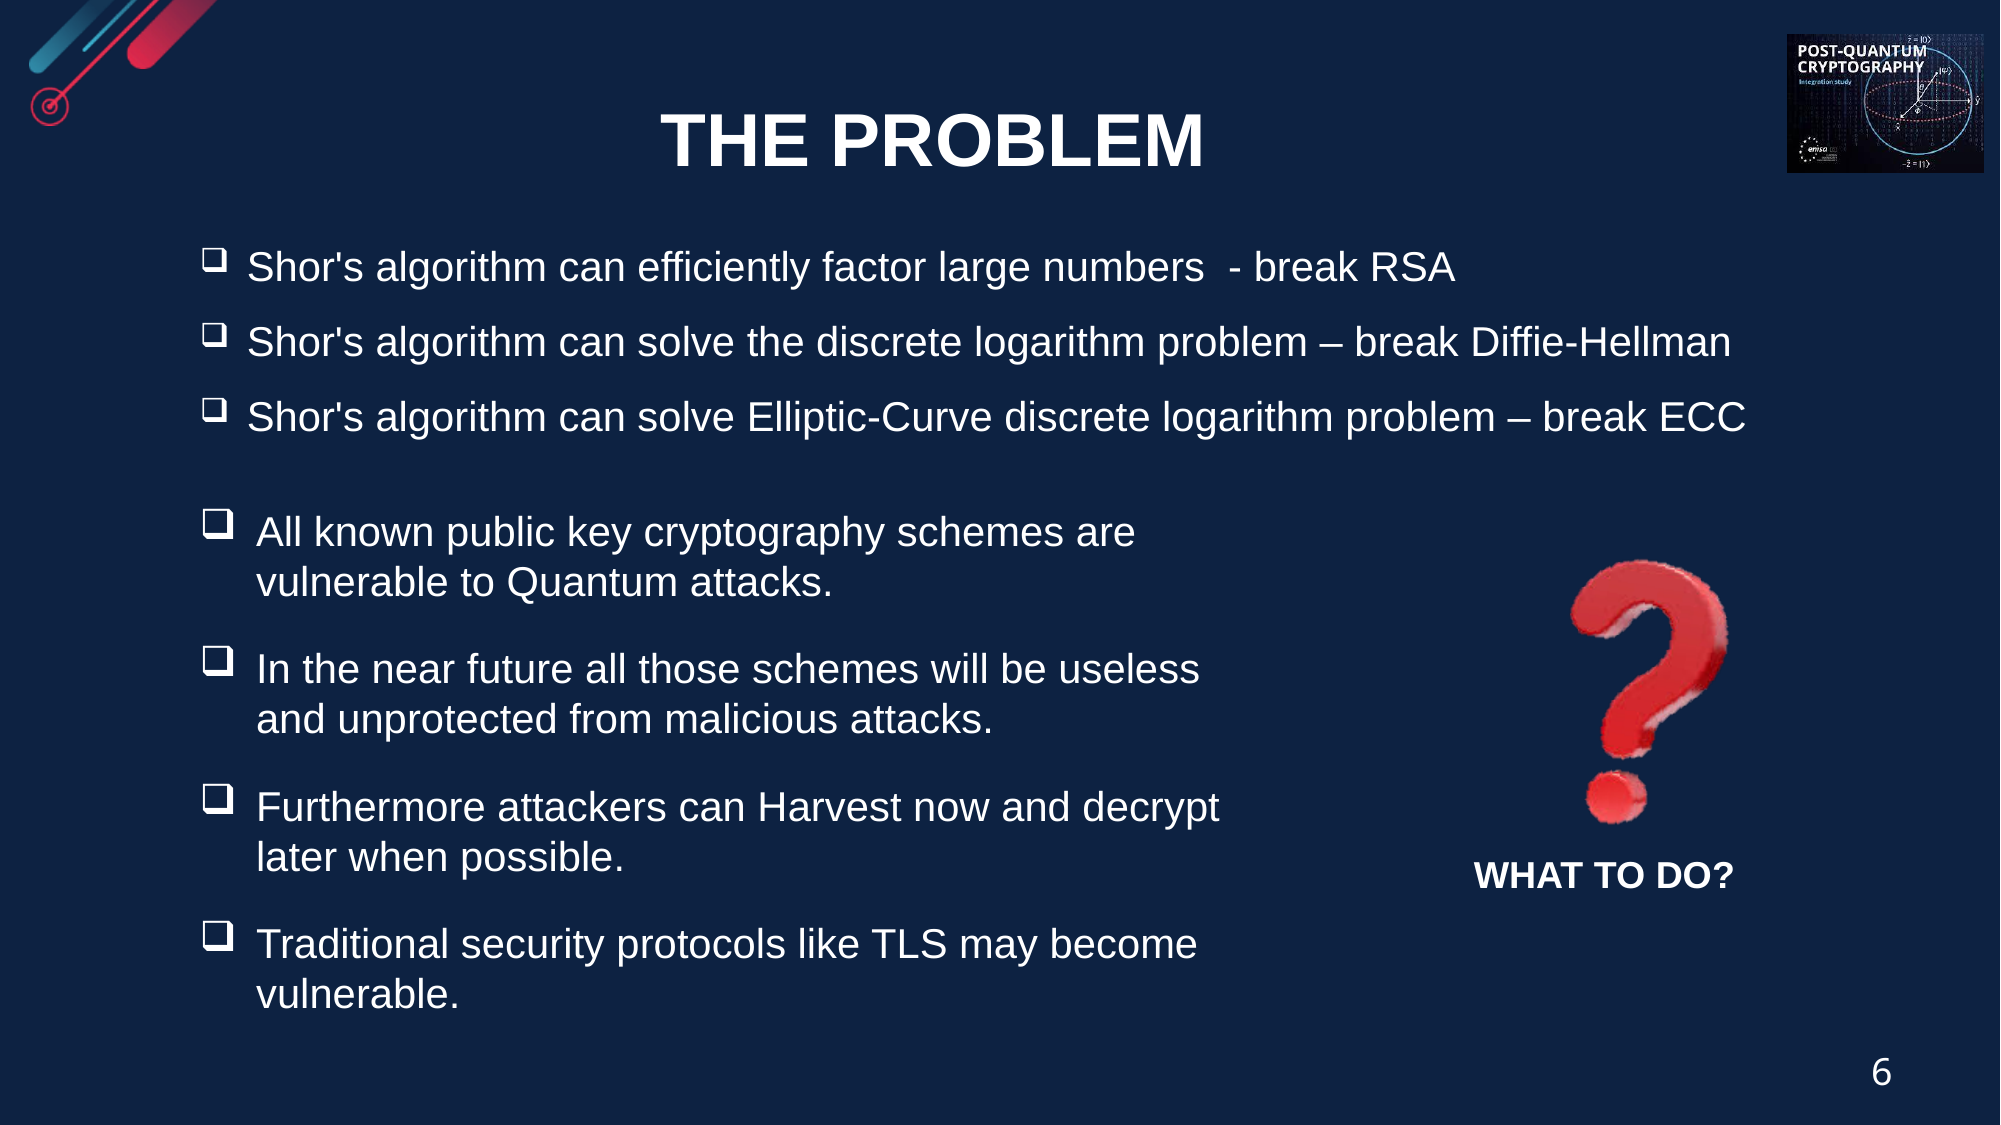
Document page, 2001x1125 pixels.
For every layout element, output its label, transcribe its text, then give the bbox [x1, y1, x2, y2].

text_box WHAT TO DO? [1458, 843, 1773, 904]
title The problem [645, 101, 1355, 231]
picture [1437, 497, 1844, 904]
list Shor's algorithm can efficiently factor large numbers - break RSA Shor's algorithm can solve the discrete logarithm problem – break Diffie-Hellman Shor's algorithm can solve Elliptic-Curve discrete logarithm problem – break ECC [184, 231, 1816, 885]
text_box All known public key cryptography schemes are vulnerable to Quantum attacks. In the near future all those schemes will be useless and unprotected from malicious attacks. Furthermore attackers can Harvest now and decrypt later when possible. Traditional security protocols like TLS may become vulnerable. [184, 497, 1284, 1025]
picture [29, 0, 337, 126]
text_box 6 [1856, 1040, 1916, 1101]
picture [1787, 34, 1984, 173]
